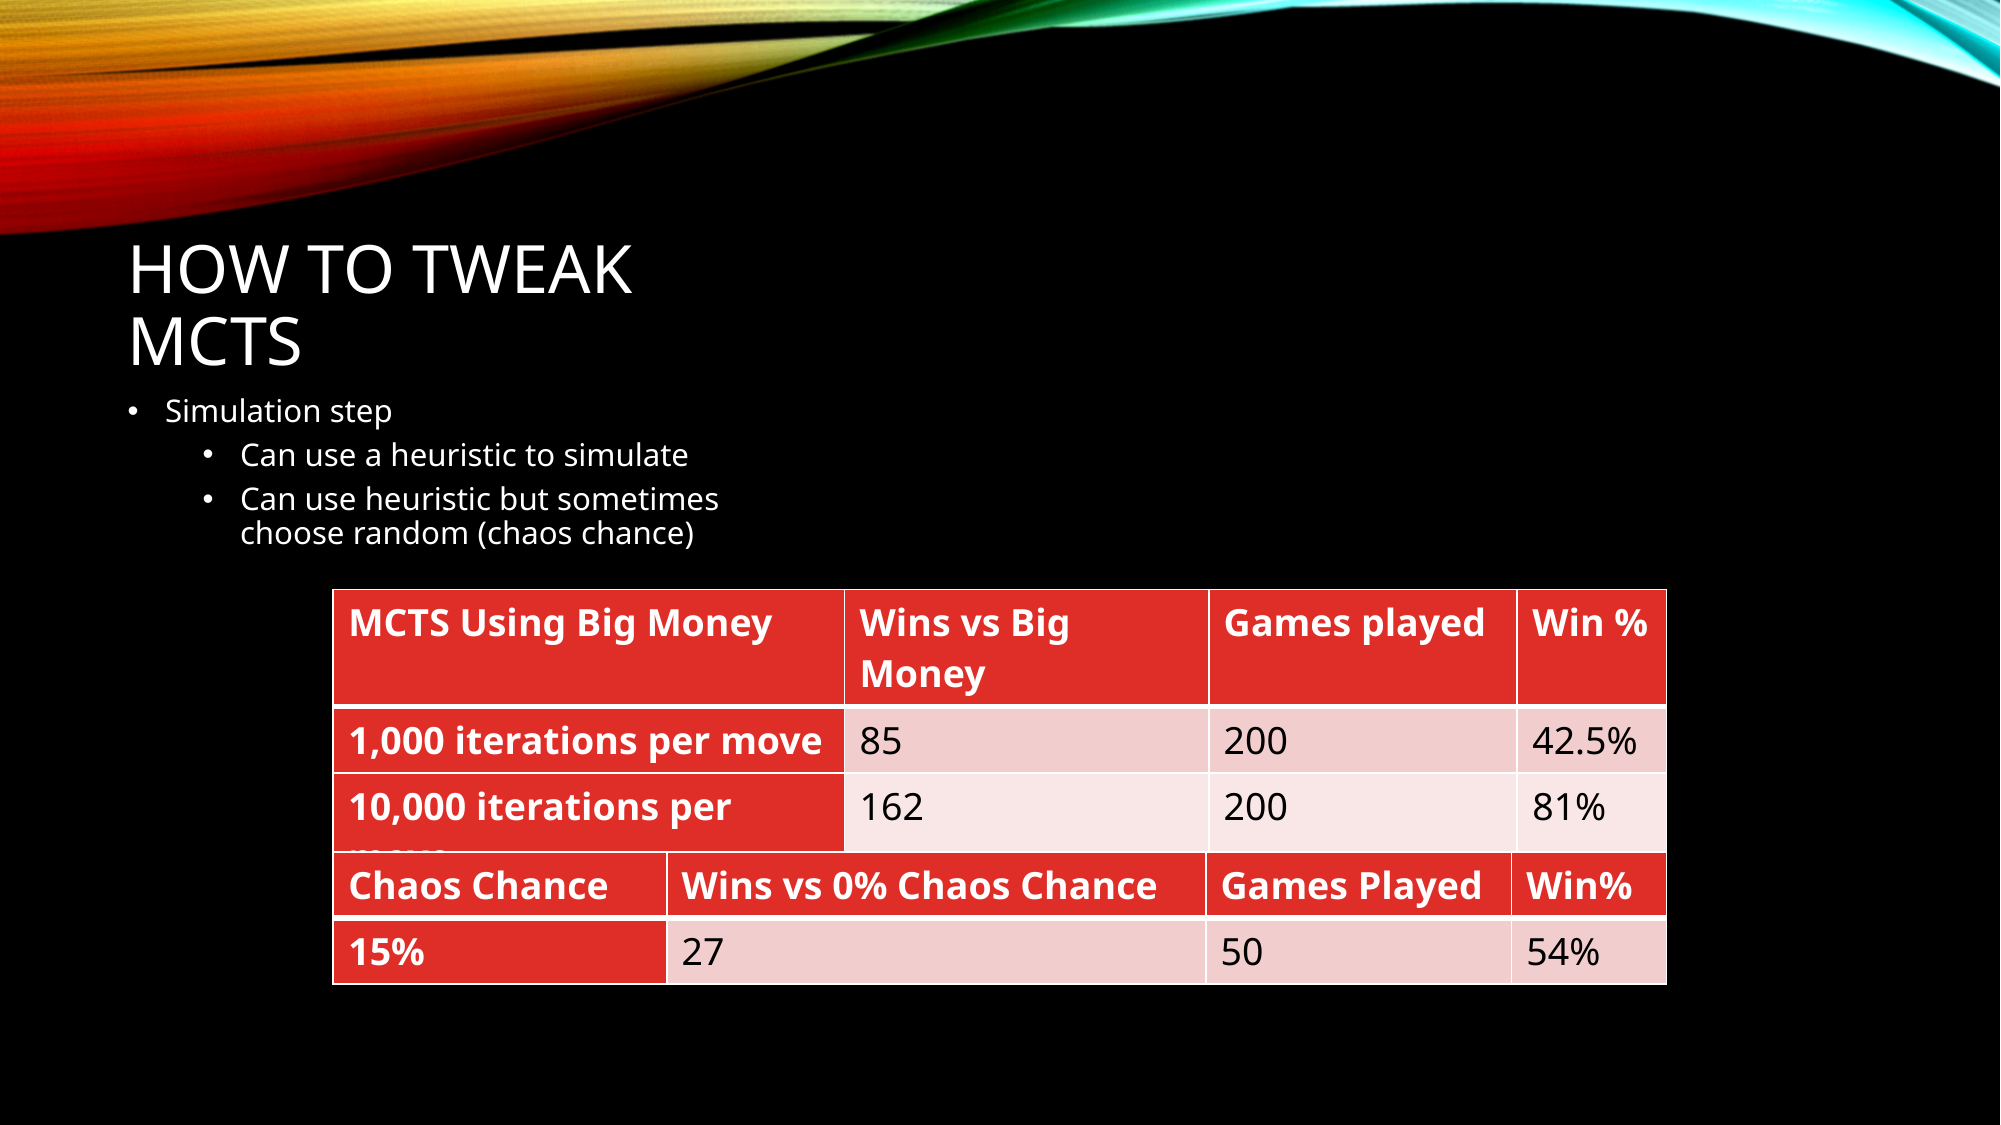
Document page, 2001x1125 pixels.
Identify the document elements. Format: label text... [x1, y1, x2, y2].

title How to tweak mcts [112, 237, 765, 387]
table_header Games played [1210, 590, 1516, 704]
table_cell 50 [1207, 921, 1511, 983]
table_header Wins vs 0% Chaos Chance [668, 853, 1205, 915]
table_cell 10,000 iterations per move [334, 774, 844, 851]
table_cell 27 [668, 921, 1205, 983]
table_cell 15% [334, 921, 666, 983]
table_cell 162 [845, 774, 1208, 851]
table_cell 200 [1210, 774, 1516, 851]
table_header Games Played [1207, 853, 1511, 915]
table_header Chaos Chance [334, 853, 666, 915]
table_cell 81% [1518, 774, 1666, 851]
table_cell 1,000 iterations per move [334, 709, 844, 772]
table_header MCTS Using Big Money [334, 590, 844, 704]
table_cell 54% [1512, 921, 1666, 983]
table_cell 200 [1210, 709, 1516, 772]
table_header Win % [1518, 590, 1666, 704]
table_header Win% [1512, 853, 1666, 915]
text_box [0, 237, 2000, 1125]
table_header Wins vs Big Money [845, 590, 1208, 704]
picture [0, 0, 2000, 237]
table_cell 85 [845, 709, 1208, 772]
table_cell 42.5% [1518, 709, 1666, 772]
list Simulation step Can use a heuristic to simulate Can use heuristic but sometimes choose random (chaos chance) [112, 387, 765, 1021]
